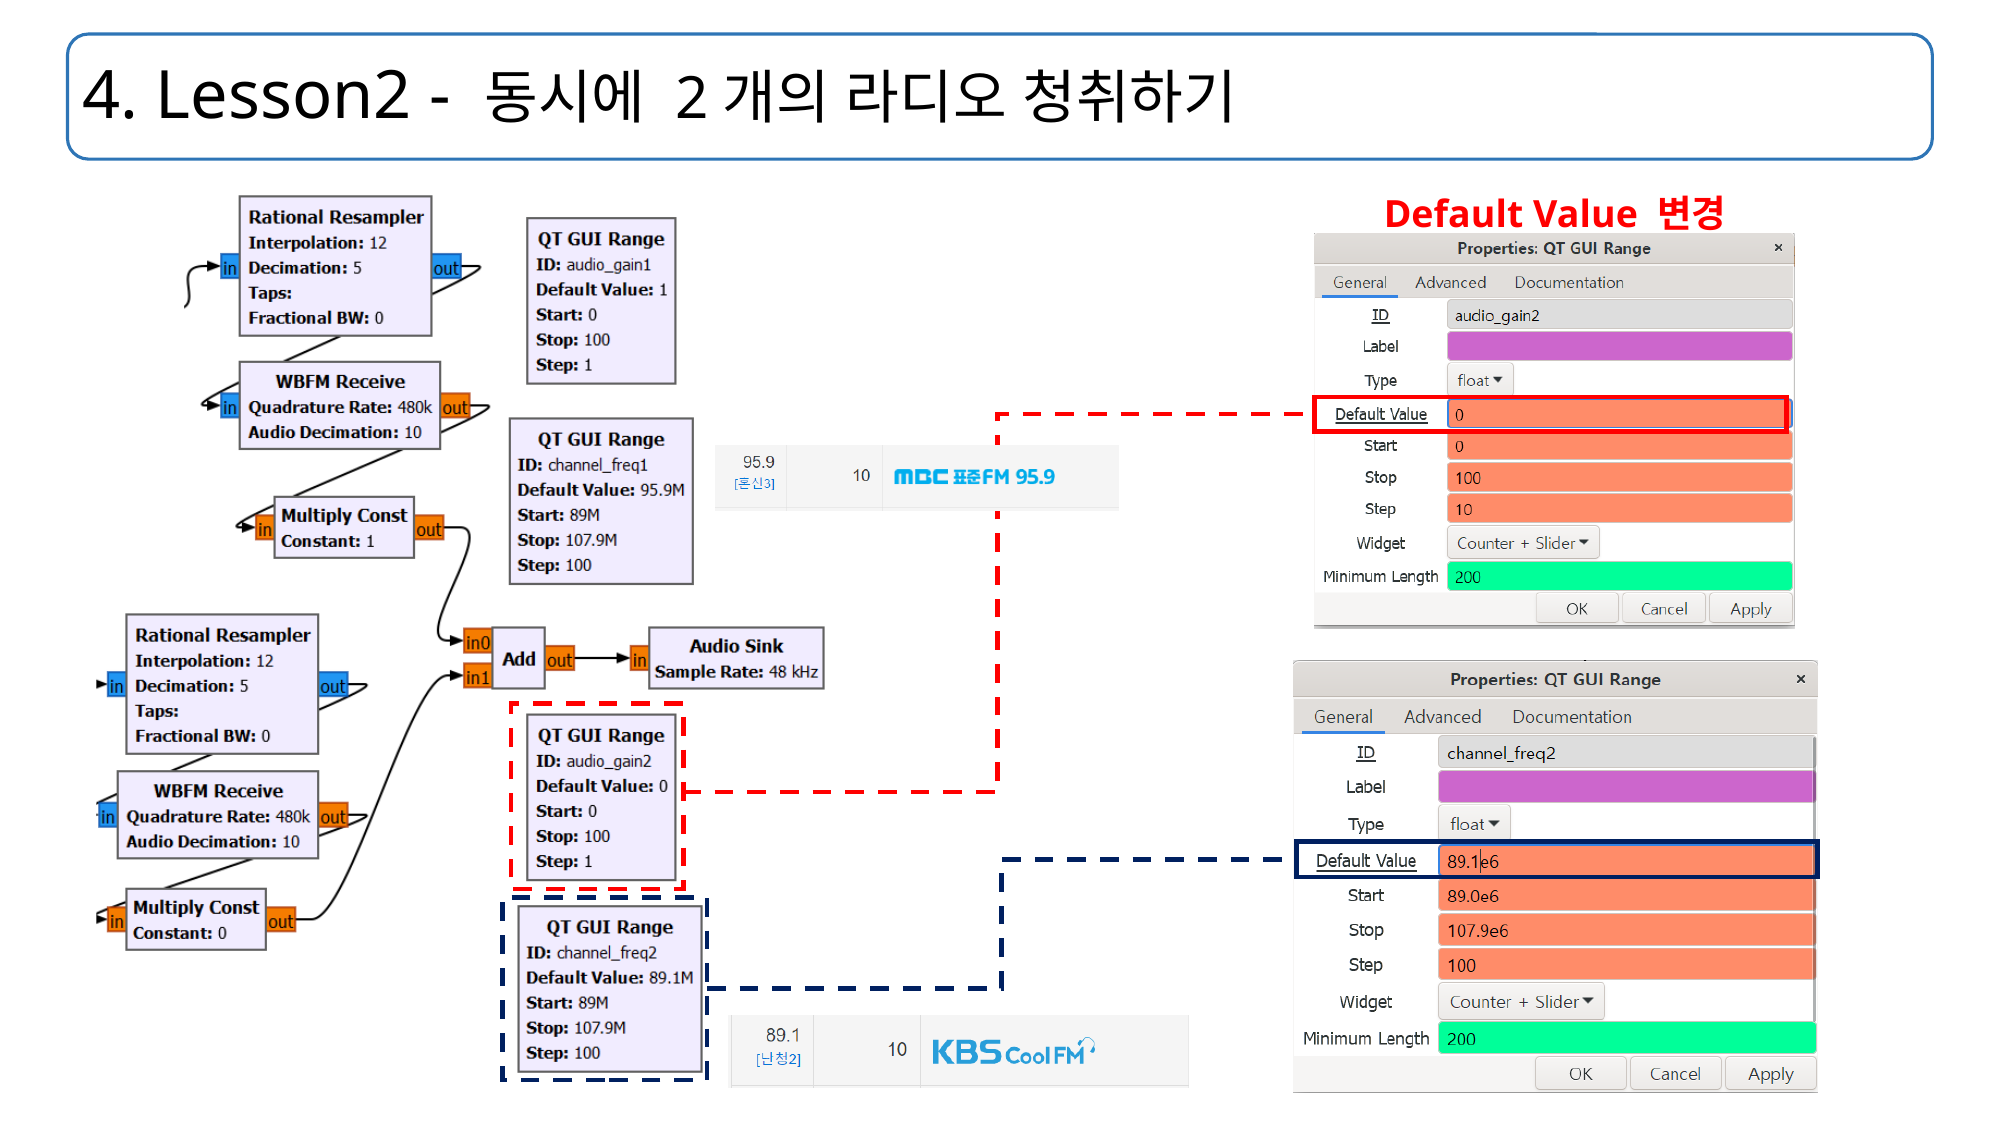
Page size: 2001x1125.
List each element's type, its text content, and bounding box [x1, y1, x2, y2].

title 4. Lesson2 - 동시에 2개의 라디오 청취하기 [67, 34, 1933, 160]
picture [1293, 660, 1818, 1093]
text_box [706, 859, 1297, 989]
picture [728, 1015, 1189, 1088]
picture [715, 445, 1119, 511]
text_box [12, 167, 833, 1088]
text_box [681, 414, 1315, 793]
text_box Default Value 변경 [1341, 182, 1769, 233]
picture [1314, 233, 1796, 629]
